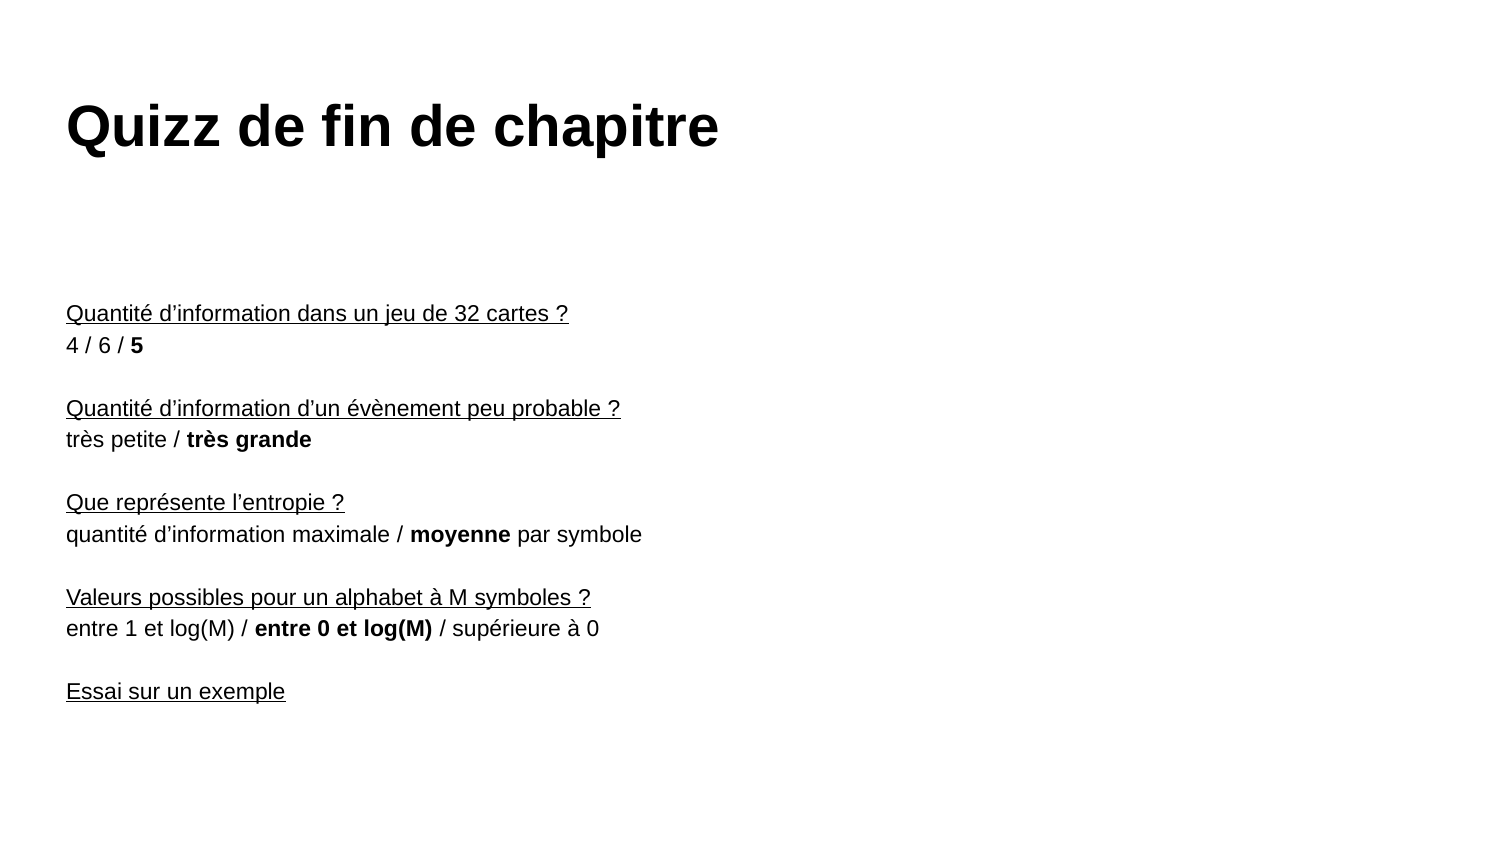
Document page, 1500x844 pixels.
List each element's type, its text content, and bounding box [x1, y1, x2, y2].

title Quizz de fin de chapitre [51, 72, 1449, 167]
list Quantité d’information dans un jeu de 32 cartes ? 4 / 6 / 5 Quantité d’information d’un évènement peu probable ? très petite / très grande Que représente l’entropie ? quantité d’information maximale / moyenne par symbole Valeurs possibles pour un alphabet à M symboles ? entre 1 et log(M) / entre 0 et log(M) / supérieure à 0 Essai sur un exemple [51, 189, 1449, 750]
